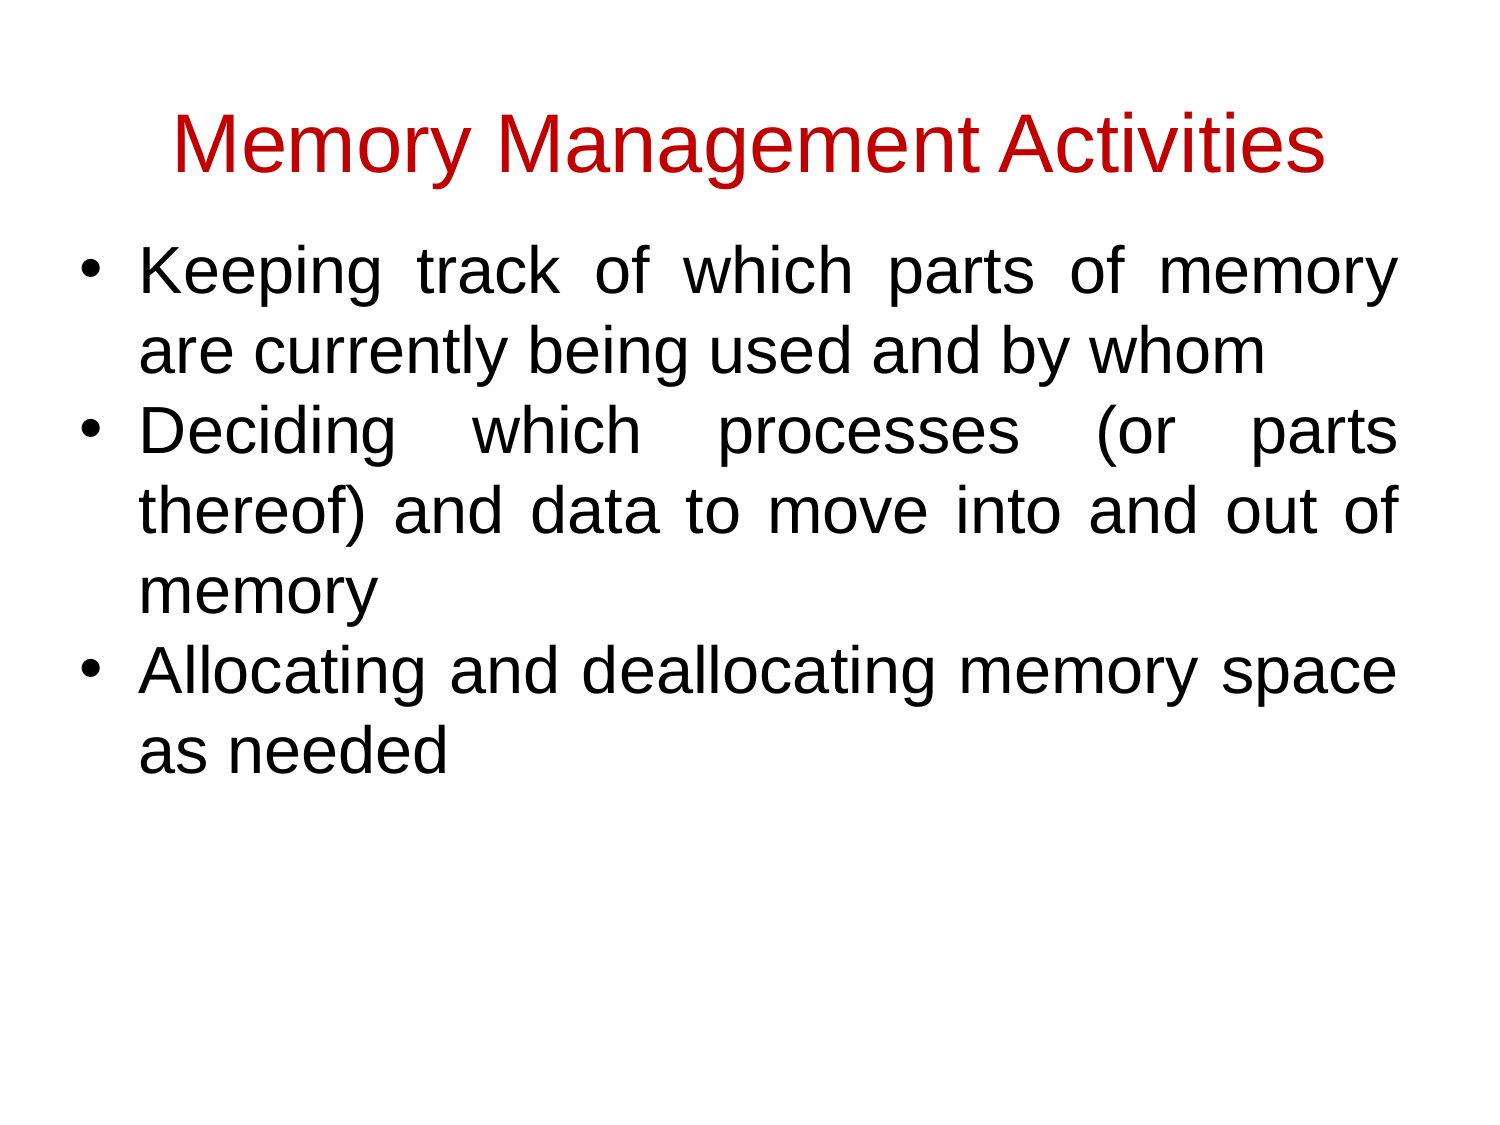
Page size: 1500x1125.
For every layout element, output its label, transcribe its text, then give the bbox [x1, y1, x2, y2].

text_box Memory Management Activities [75, 45, 1425, 233]
text_box Keeping track of which parts of memory are currently being used and by whom Deciding which processes (or parts thereof) and data to move into and out of memory Allocating and deallocating memory space as needed [64, 219, 1415, 963]
